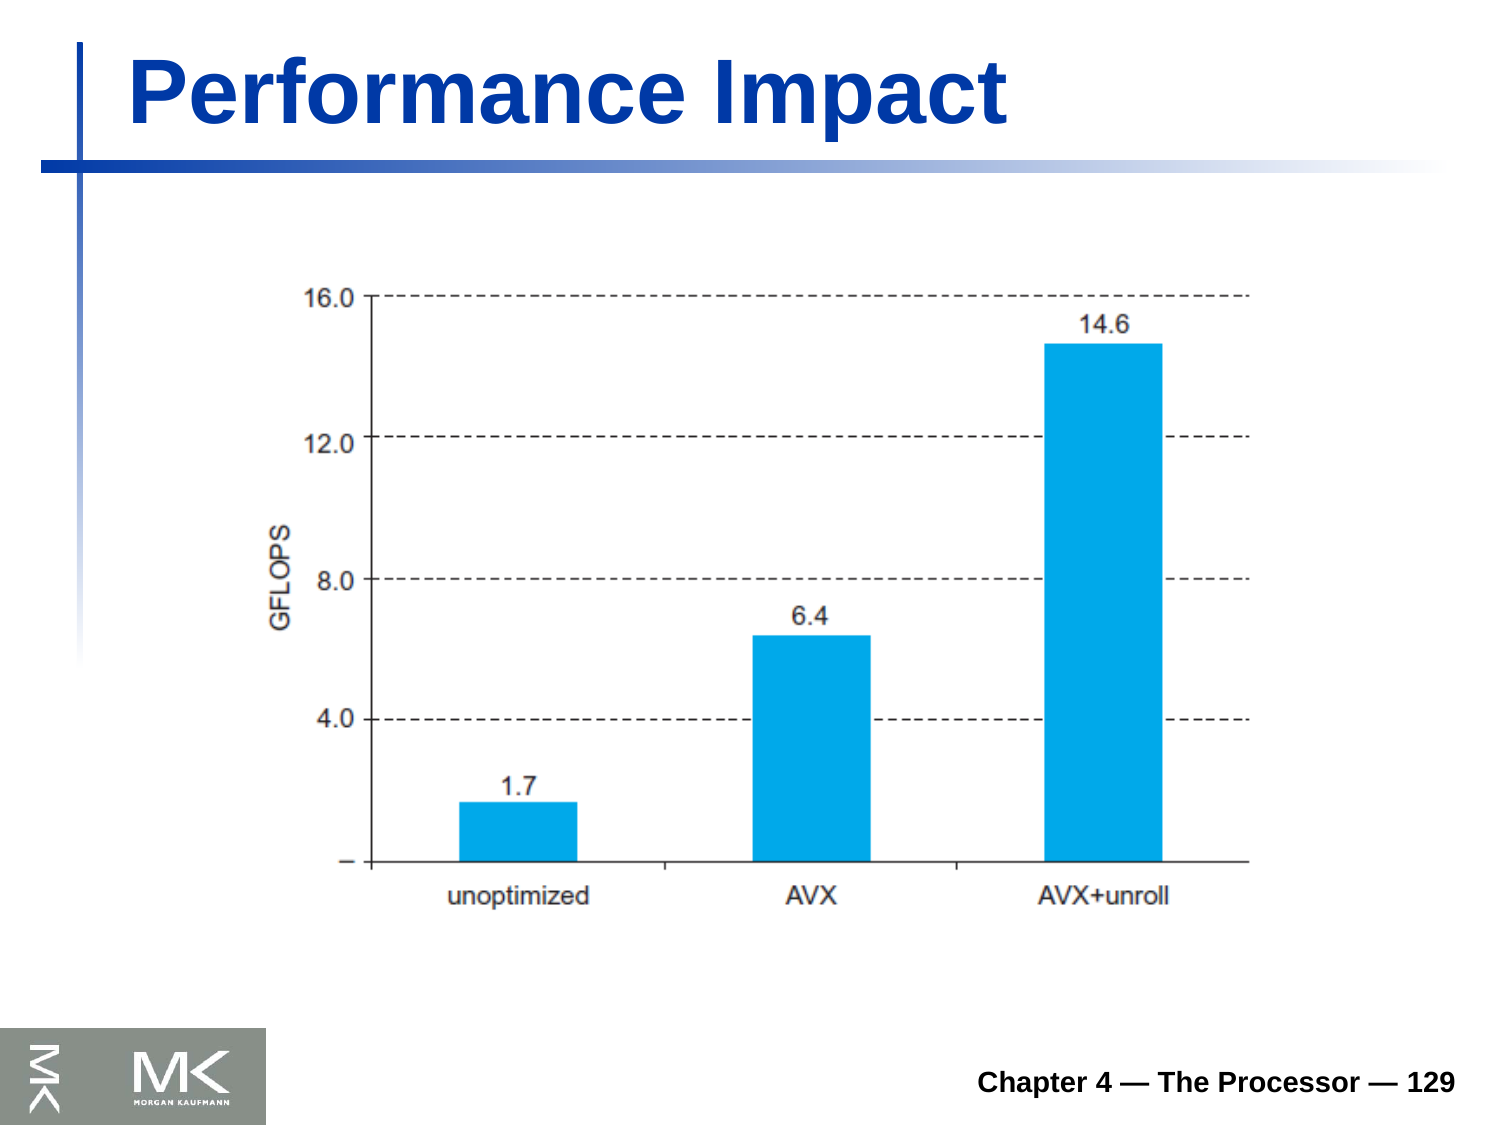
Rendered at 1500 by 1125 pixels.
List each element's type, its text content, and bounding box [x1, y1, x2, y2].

footer Chapter 4 — The Processor — 129 [277, 1046, 1471, 1106]
picture [0, 1028, 266, 1125]
picture [253, 271, 1260, 918]
title Performance Impact [112, 23, 1468, 149]
